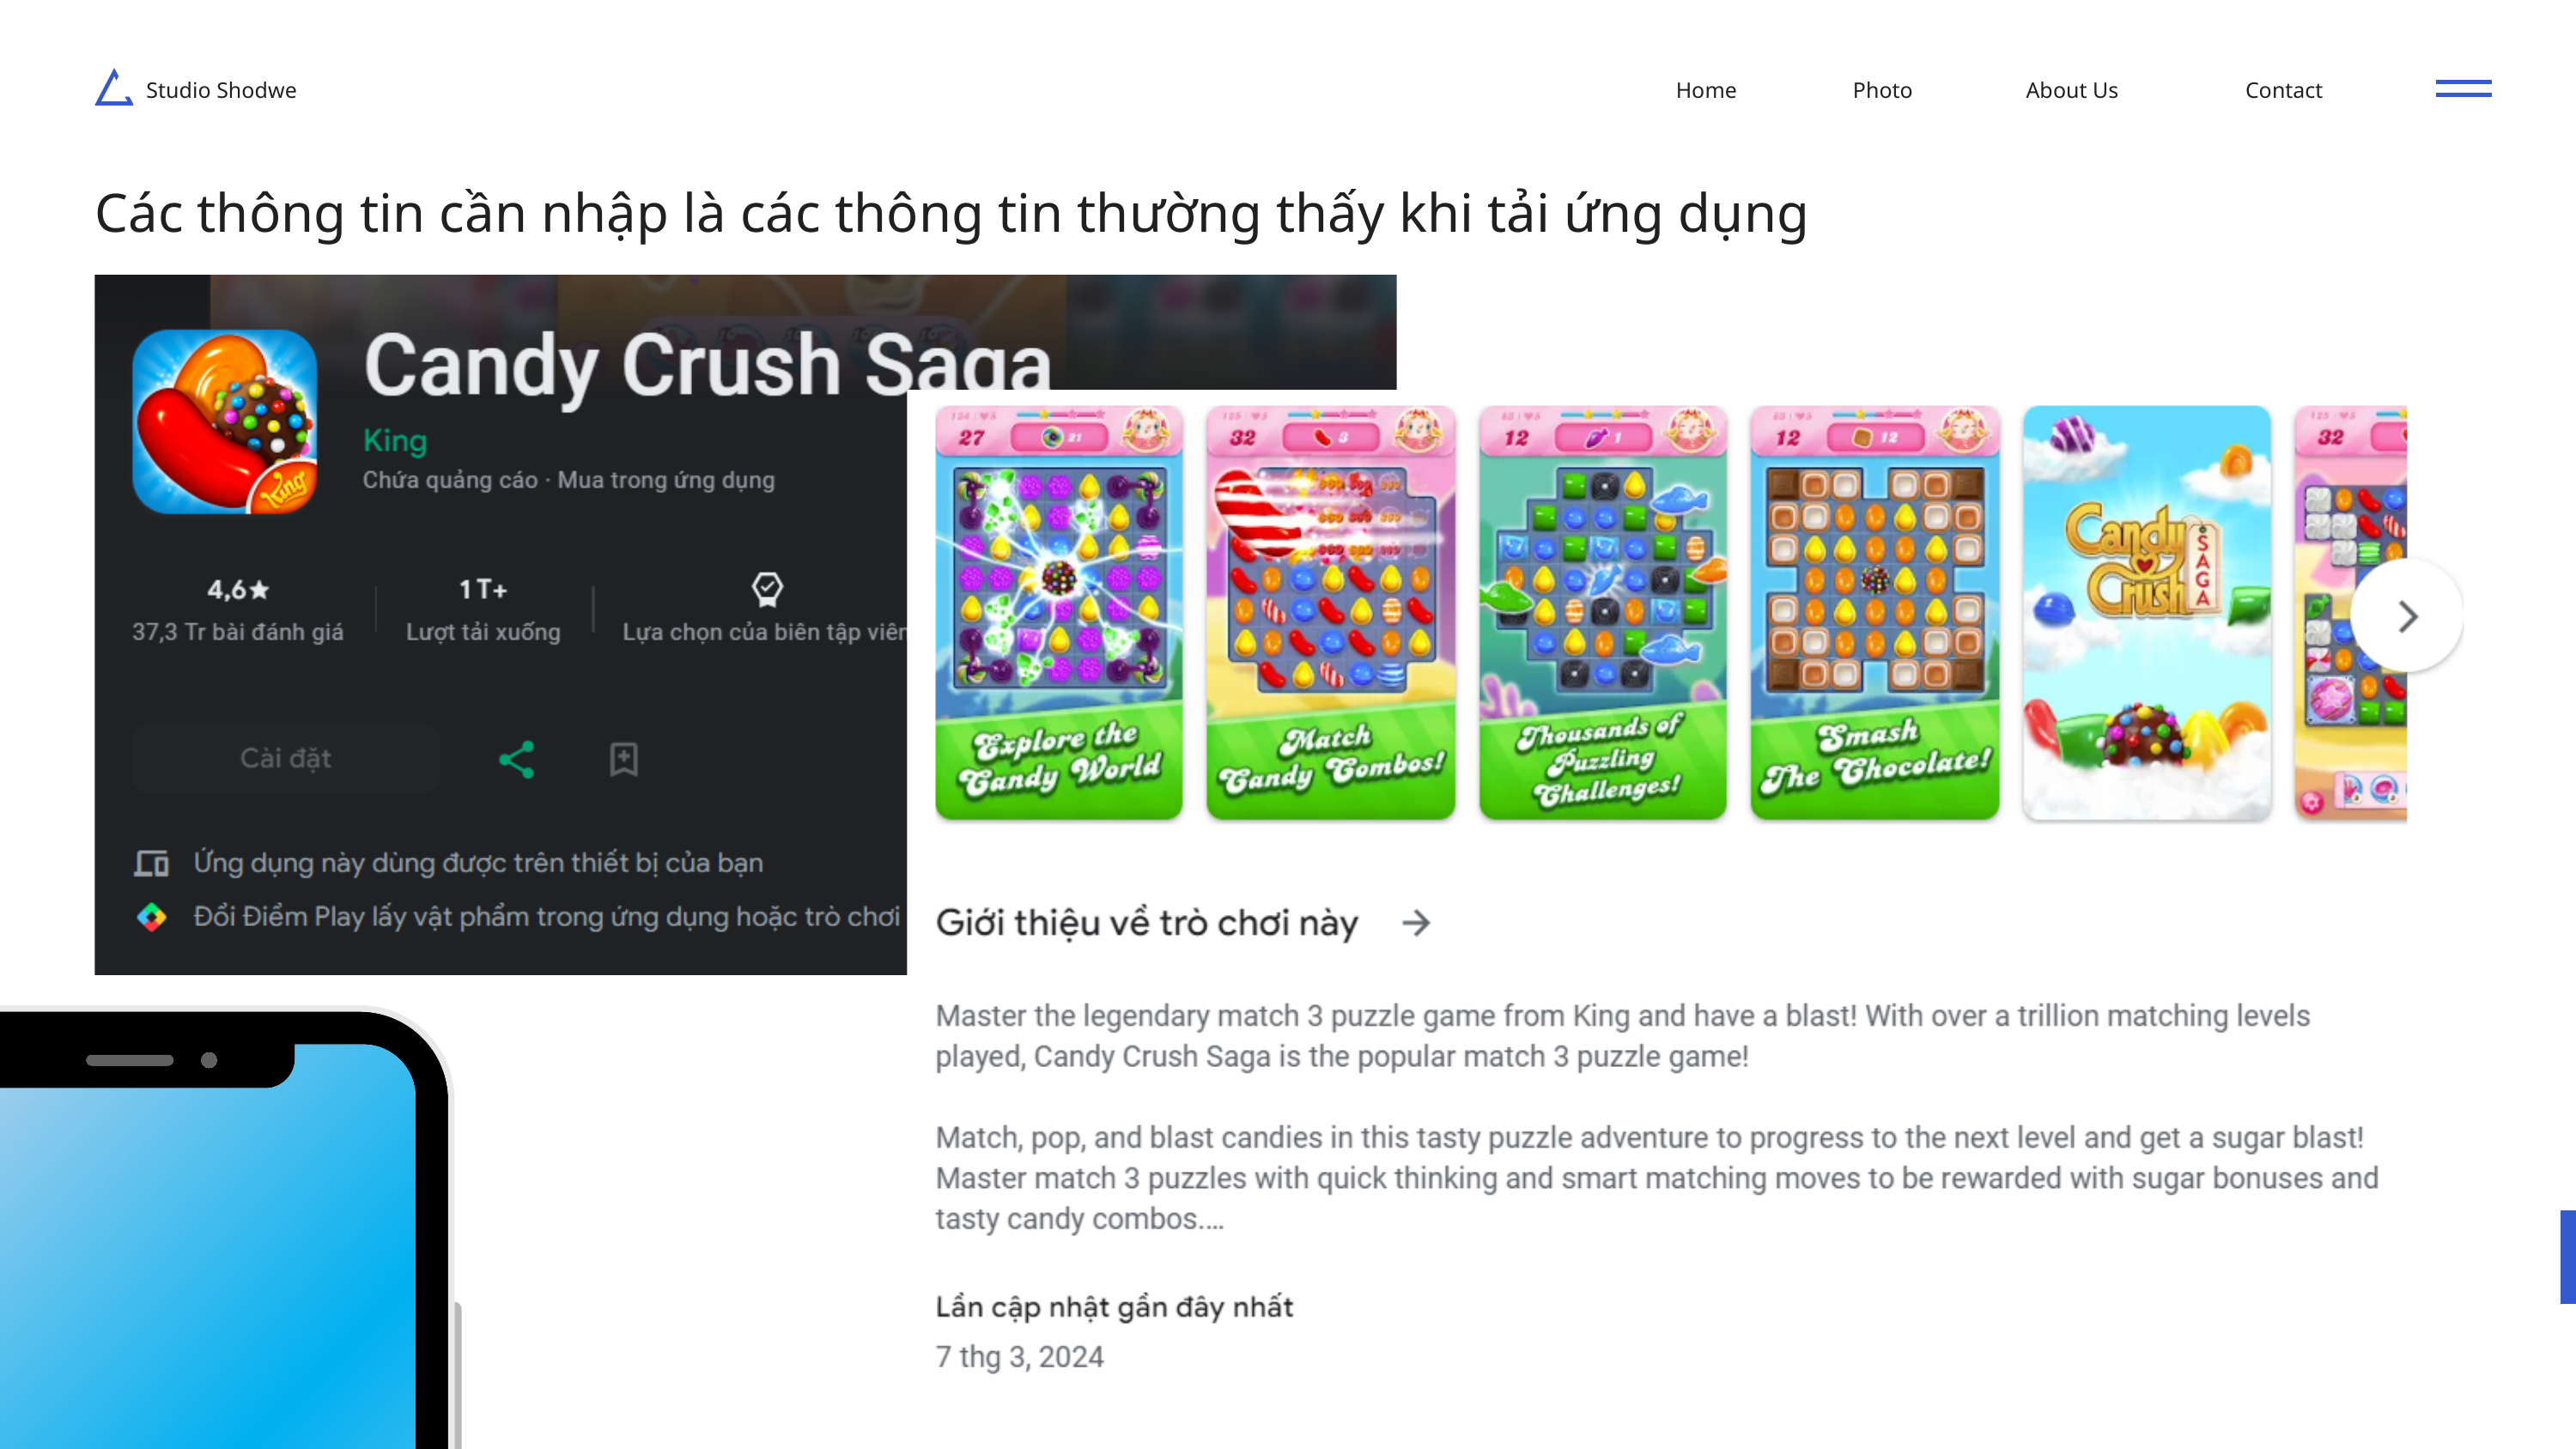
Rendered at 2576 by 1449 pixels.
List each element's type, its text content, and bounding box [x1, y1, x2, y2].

text_box Home [1675, 72, 1790, 103]
text_box Photo [1852, 72, 1957, 103]
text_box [0, 1004, 462, 1449]
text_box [2560, 1210, 2576, 1304]
text_box [94, 275, 1397, 975]
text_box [2435, 79, 2493, 84]
text_box Studio Shodwe [146, 72, 365, 103]
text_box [2435, 92, 2493, 97]
text_box Các thông tin cần nhập là các thông tin thường thấy khi tải ứng dụng [94, 180, 2124, 243]
text_box [94, 68, 134, 106]
text_box [907, 390, 2464, 1382]
text_box Contact [2245, 72, 2384, 103]
text_box About Us [2026, 72, 2176, 103]
